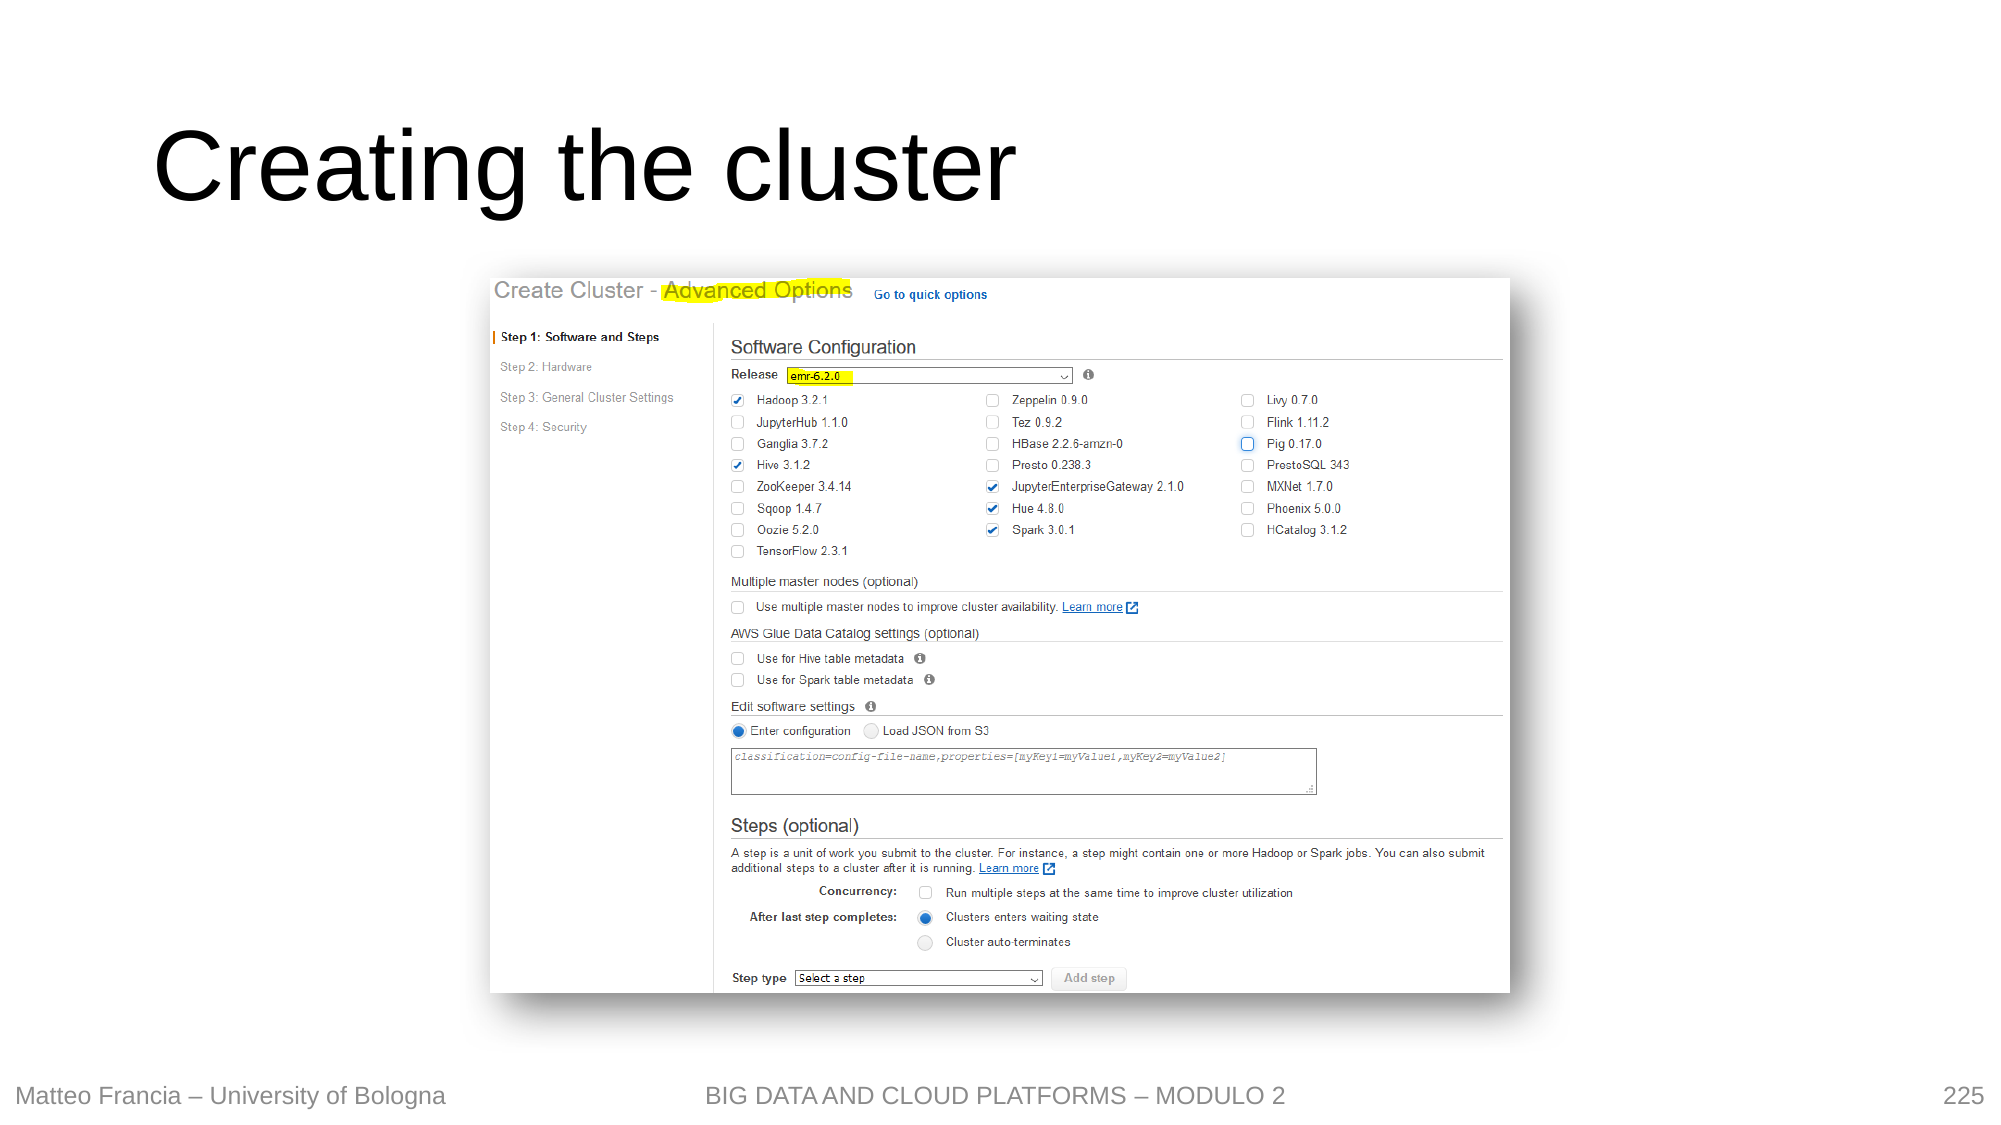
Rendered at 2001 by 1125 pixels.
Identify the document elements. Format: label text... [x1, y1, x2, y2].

title Creating the cluster [137, 59, 1863, 278]
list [490, 278, 1510, 993]
footer Matteo Francia – University of Bologna [0, 1065, 466, 1125]
slide_number 225 [1550, 1065, 2000, 1125]
